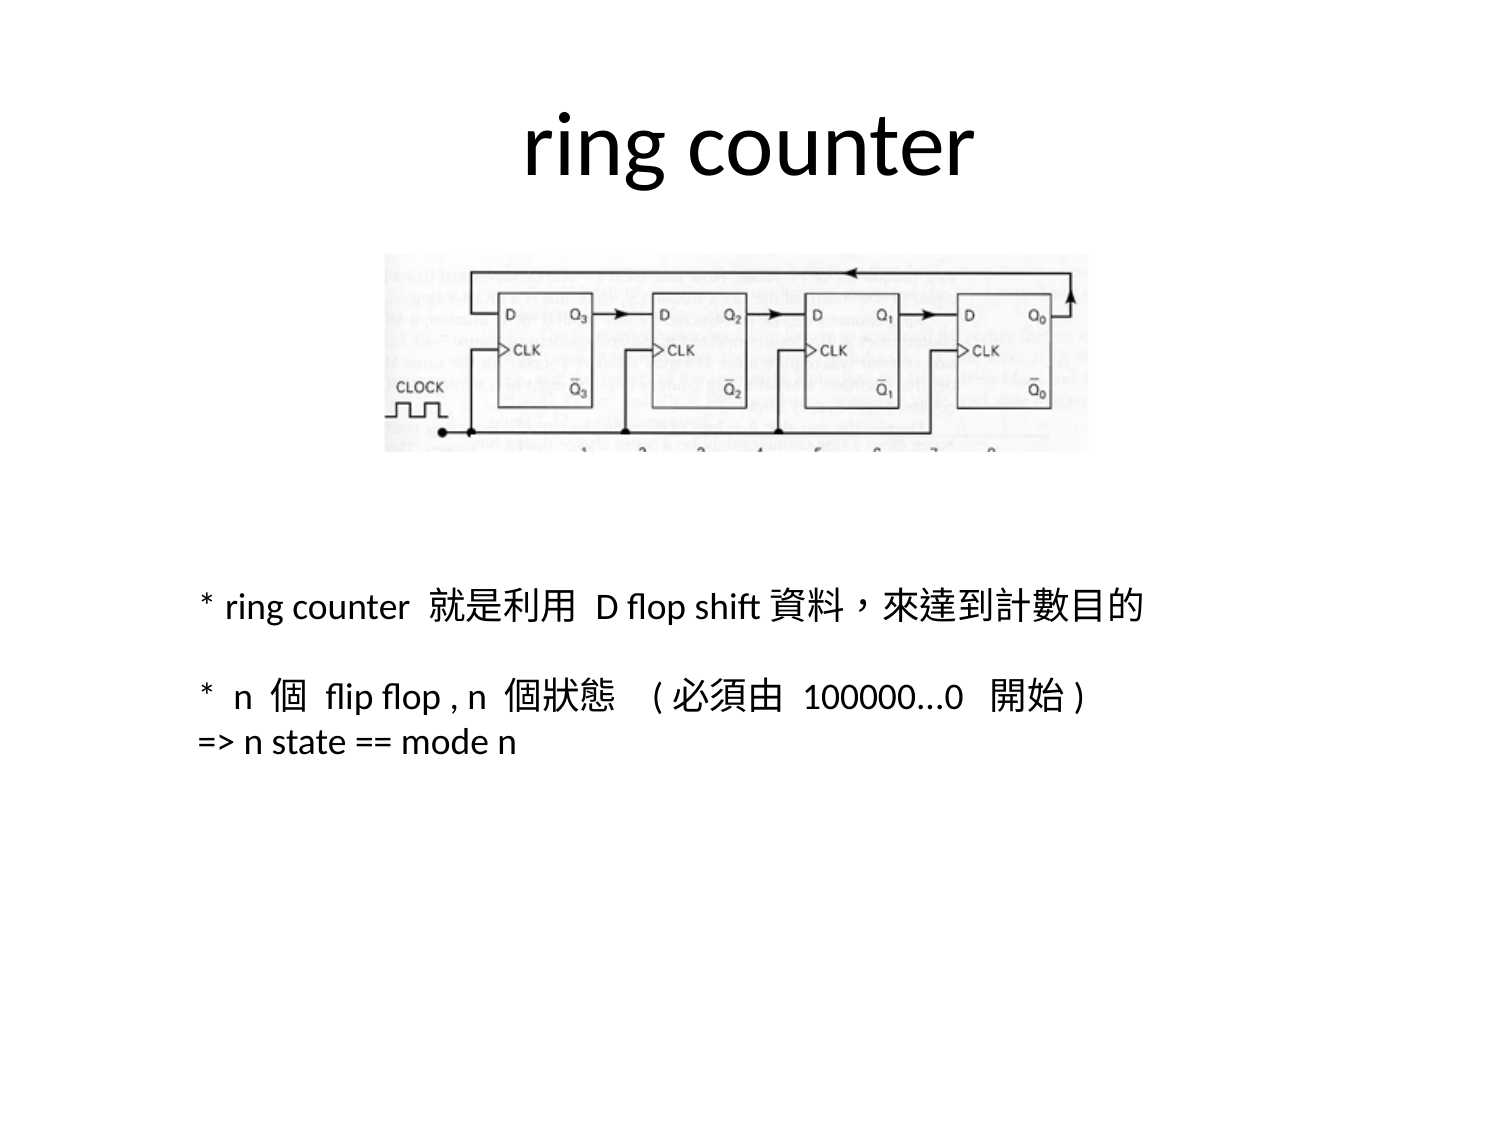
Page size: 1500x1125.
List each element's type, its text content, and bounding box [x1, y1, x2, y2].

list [359, 243, 1112, 452]
title ring counter [75, 45, 1425, 233]
text_box * ring counter 就是利用 D flop shift資料，來達到計數目的 * n 個 flip flop , n 個狀態 (必須由 100000...0 開始) => n state == mode n [182, 574, 1424, 814]
